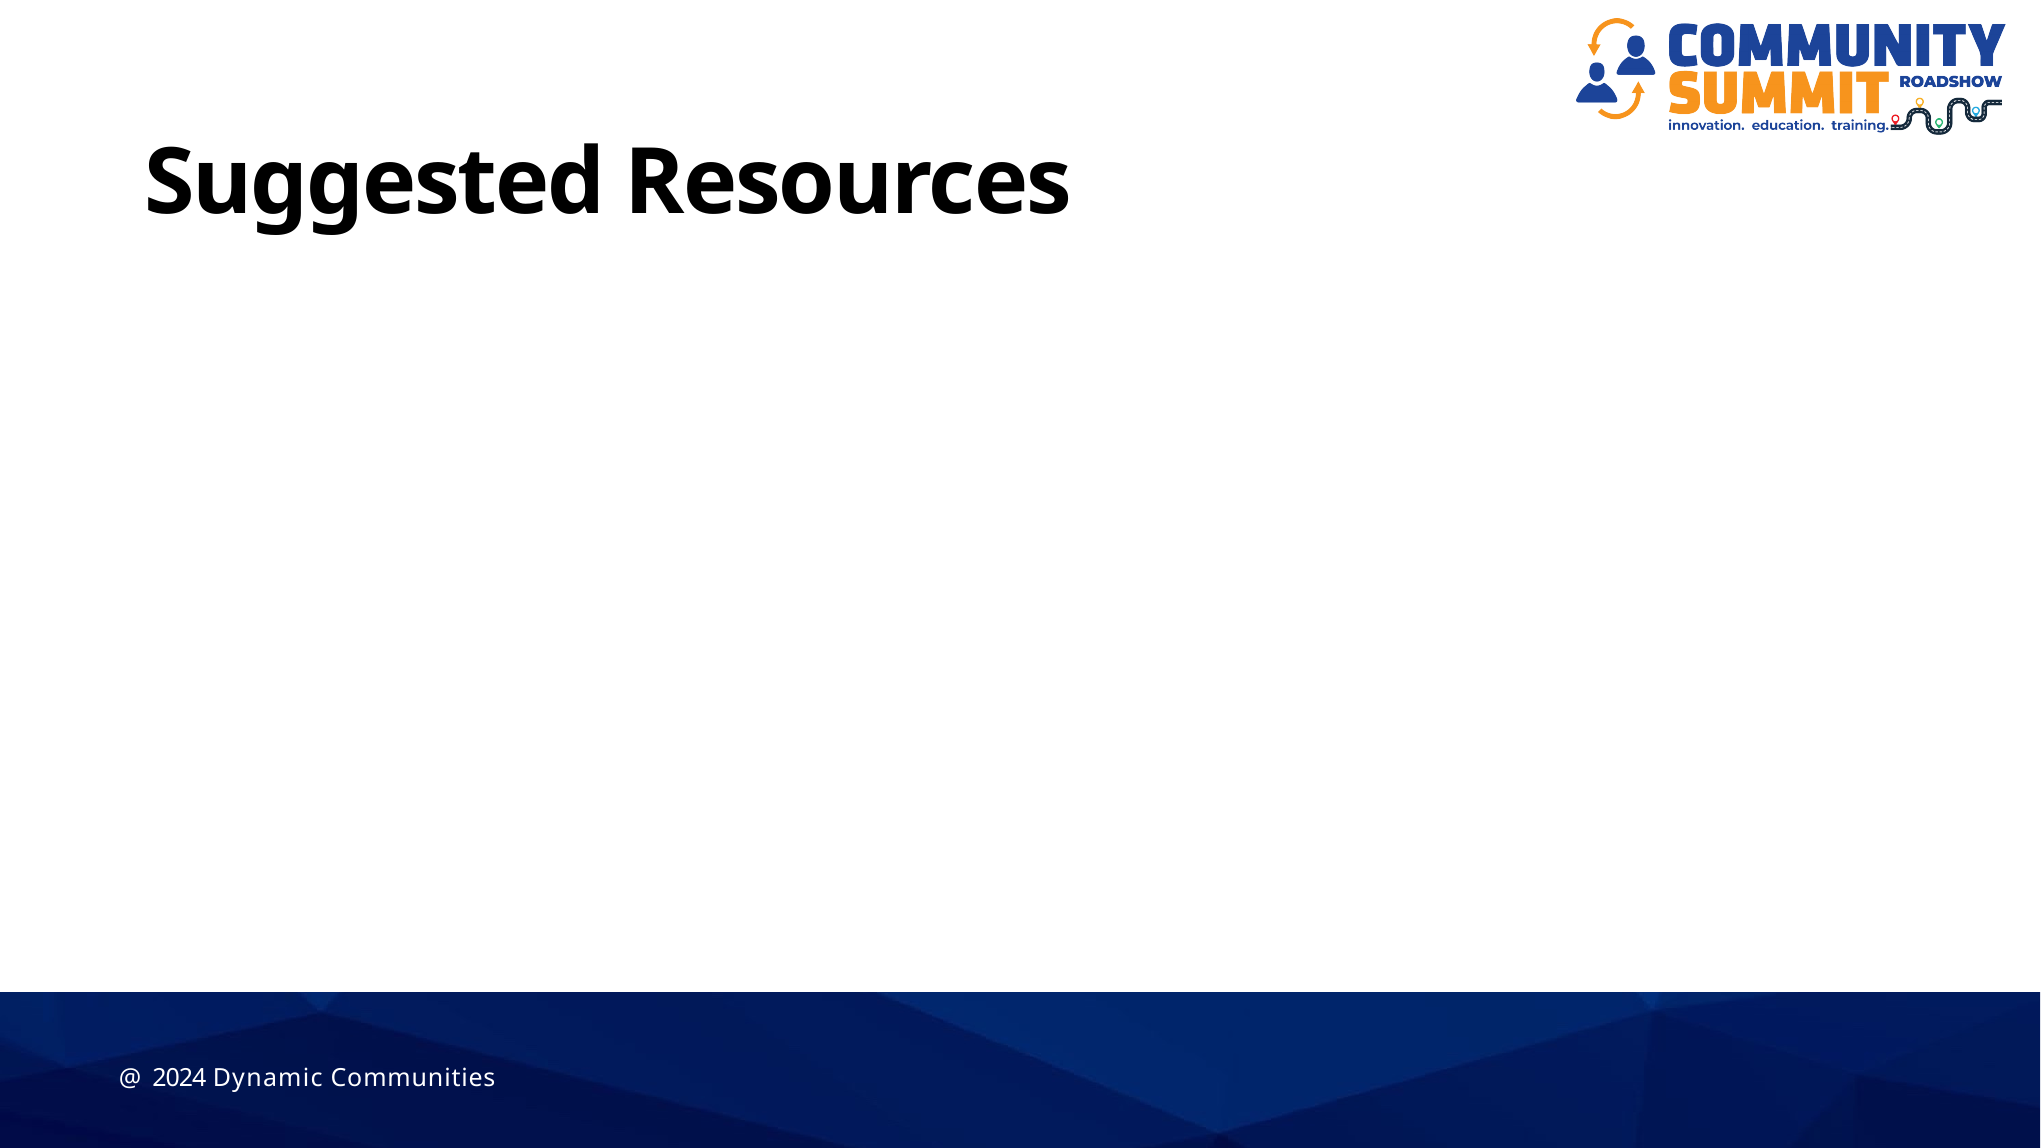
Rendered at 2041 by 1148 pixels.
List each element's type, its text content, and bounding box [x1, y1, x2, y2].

picture [1576, 18, 2006, 135]
title Suggested Resources [120, 125, 1921, 243]
picture [0, 992, 2041, 1148]
